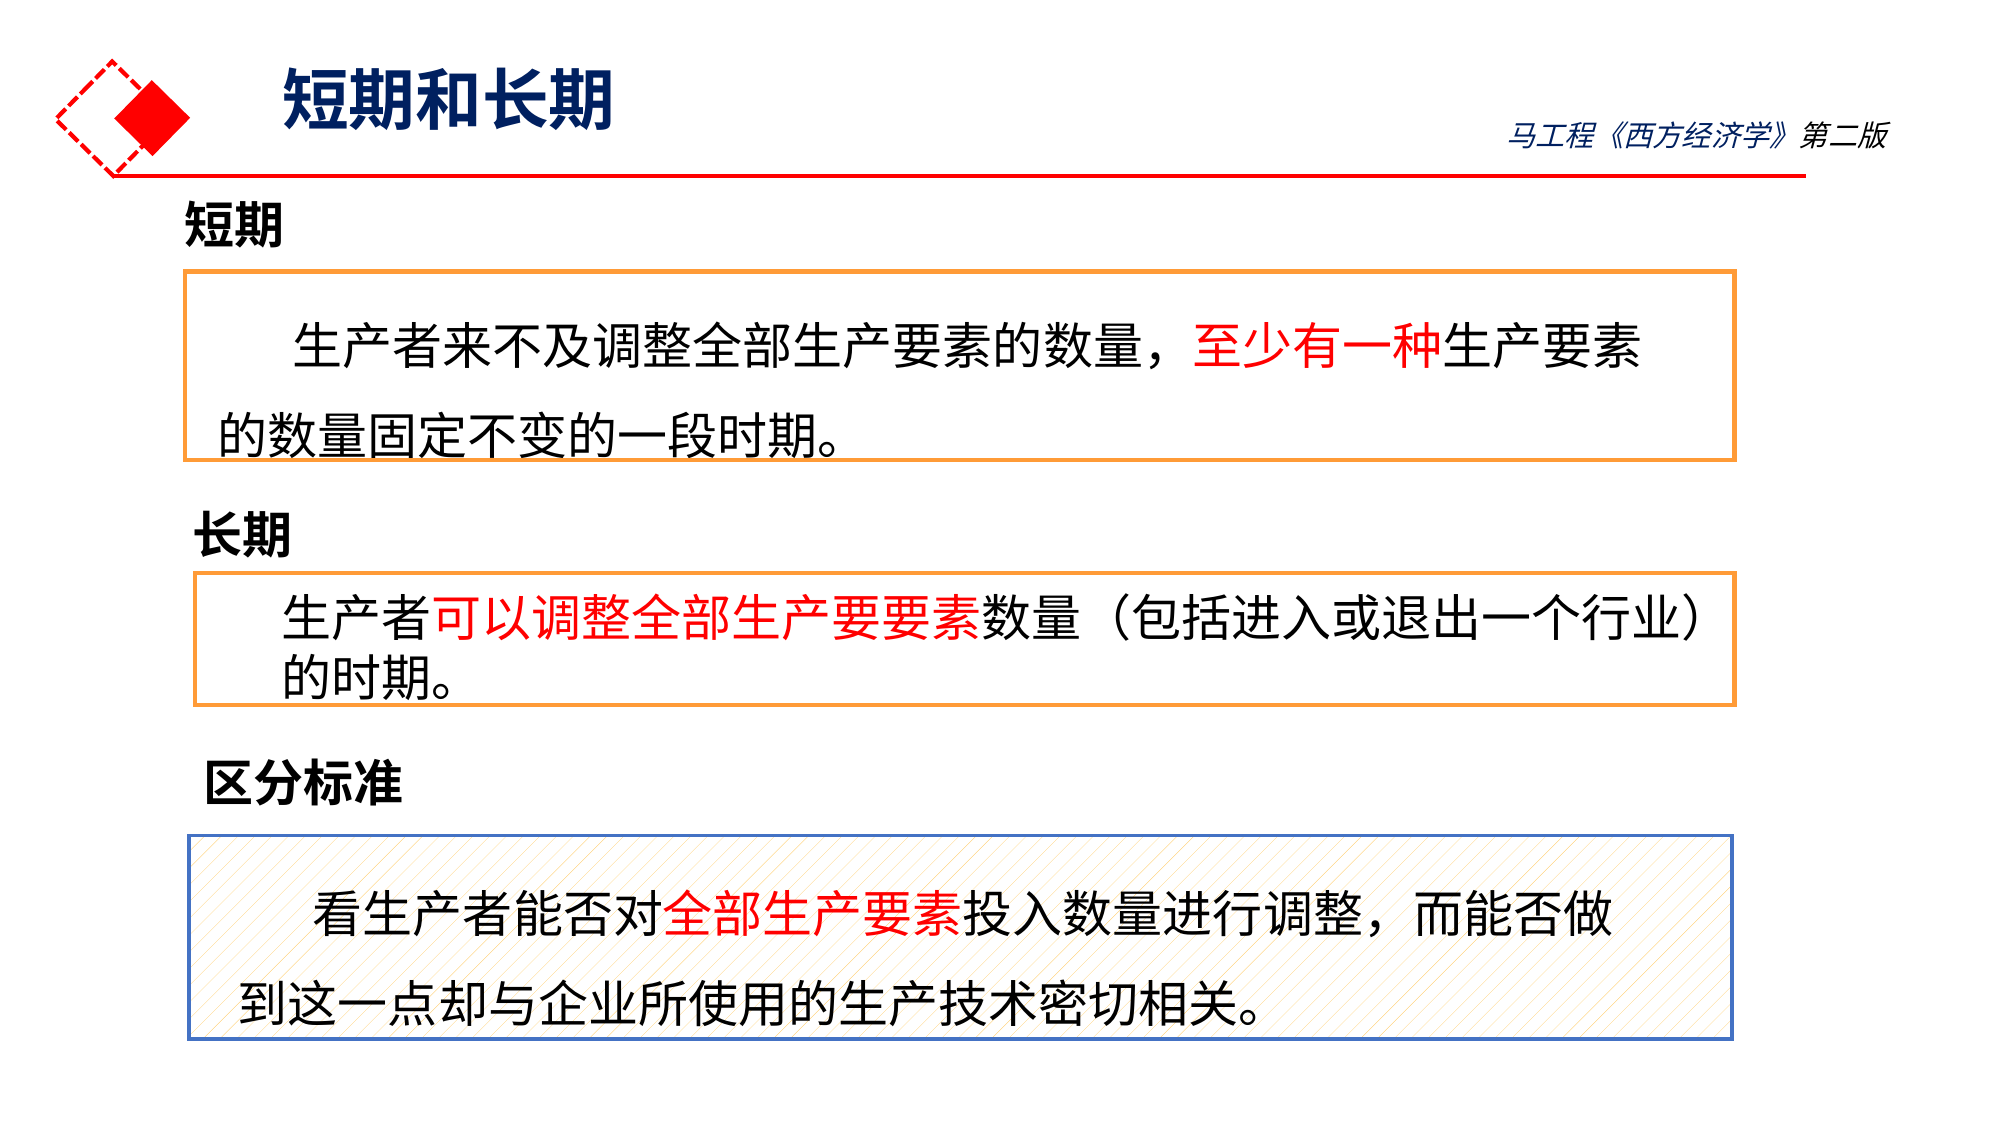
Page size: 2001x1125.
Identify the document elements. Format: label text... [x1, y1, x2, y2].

text_box 短期 [170, 185, 422, 261]
text_box [202, 853, 1735, 1040]
text_box 马工程《西方经济学》第二版 [1491, 109, 1979, 160]
text_box 长期 [178, 496, 459, 571]
text_box 生产者可以调整全部生产要要素数量（包括进入或退出一个行业） 的时期。 [266, 578, 1908, 714]
text_box [195, 573, 1735, 706]
text_box 看生产者能否对全部生产要素投入数量进行调整，而能否做到这一点却与企业所使用的生产技术密切相关。 [223, 845, 1675, 853]
text_box [184, 271, 1735, 461]
text_box [54, 61, 143, 178]
text_box 区分标准 [188, 743, 469, 819]
text_box [188, 835, 1733, 1040]
text_box 短期和长期 [266, 59, 1992, 207]
text_box [114, 80, 191, 157]
